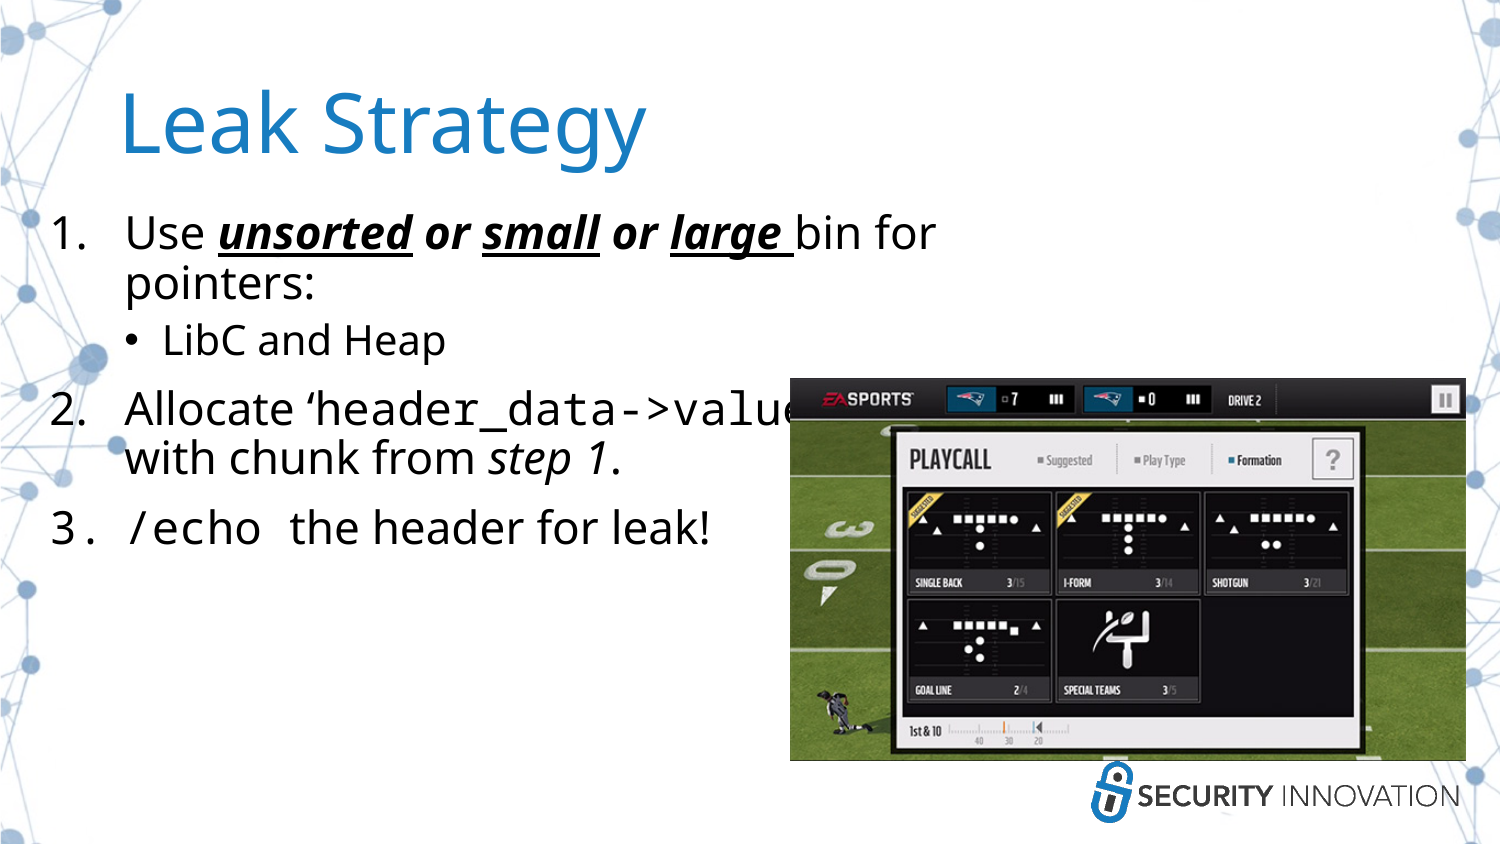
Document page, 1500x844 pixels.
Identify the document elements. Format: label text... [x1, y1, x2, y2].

picture [1, 1, 333, 844]
title Leak Strategy [103, 44, 1397, 208]
list Use unsorted or small or large bin for pointers: LibC and Heap Allocate ‘header_data->value’ with chunk from step 1. /echo the header for leak! [34, 202, 1155, 739]
picture [790, 1, 1500, 844]
